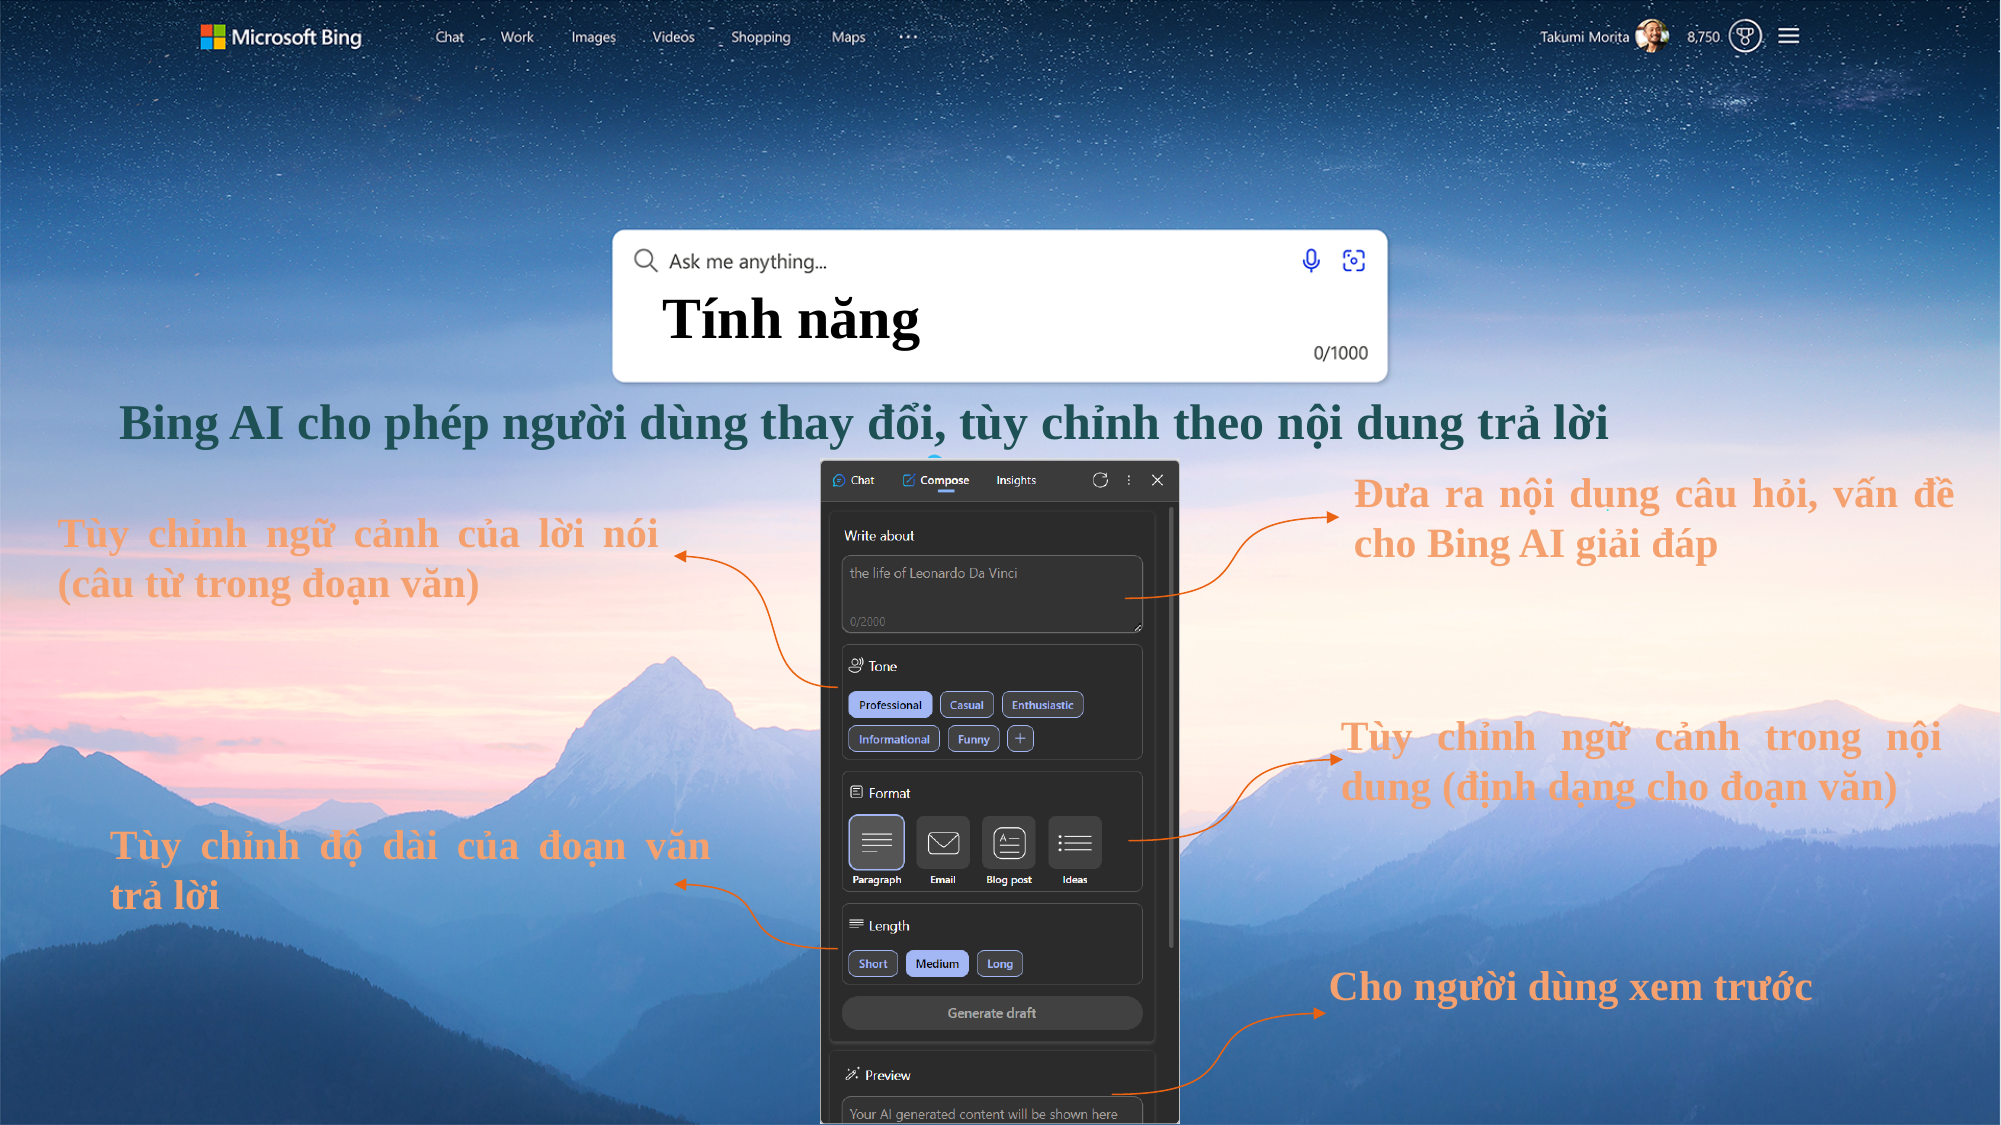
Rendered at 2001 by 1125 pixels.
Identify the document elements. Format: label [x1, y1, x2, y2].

picture [820, 457, 1180, 1124]
text_box [1111, 1013, 1327, 1095]
text_box [673, 556, 838, 688]
list [0, 0, 2000, 1125]
text_box [1125, 516, 1340, 599]
text_box [1128, 759, 1344, 841]
text_box [673, 884, 838, 949]
